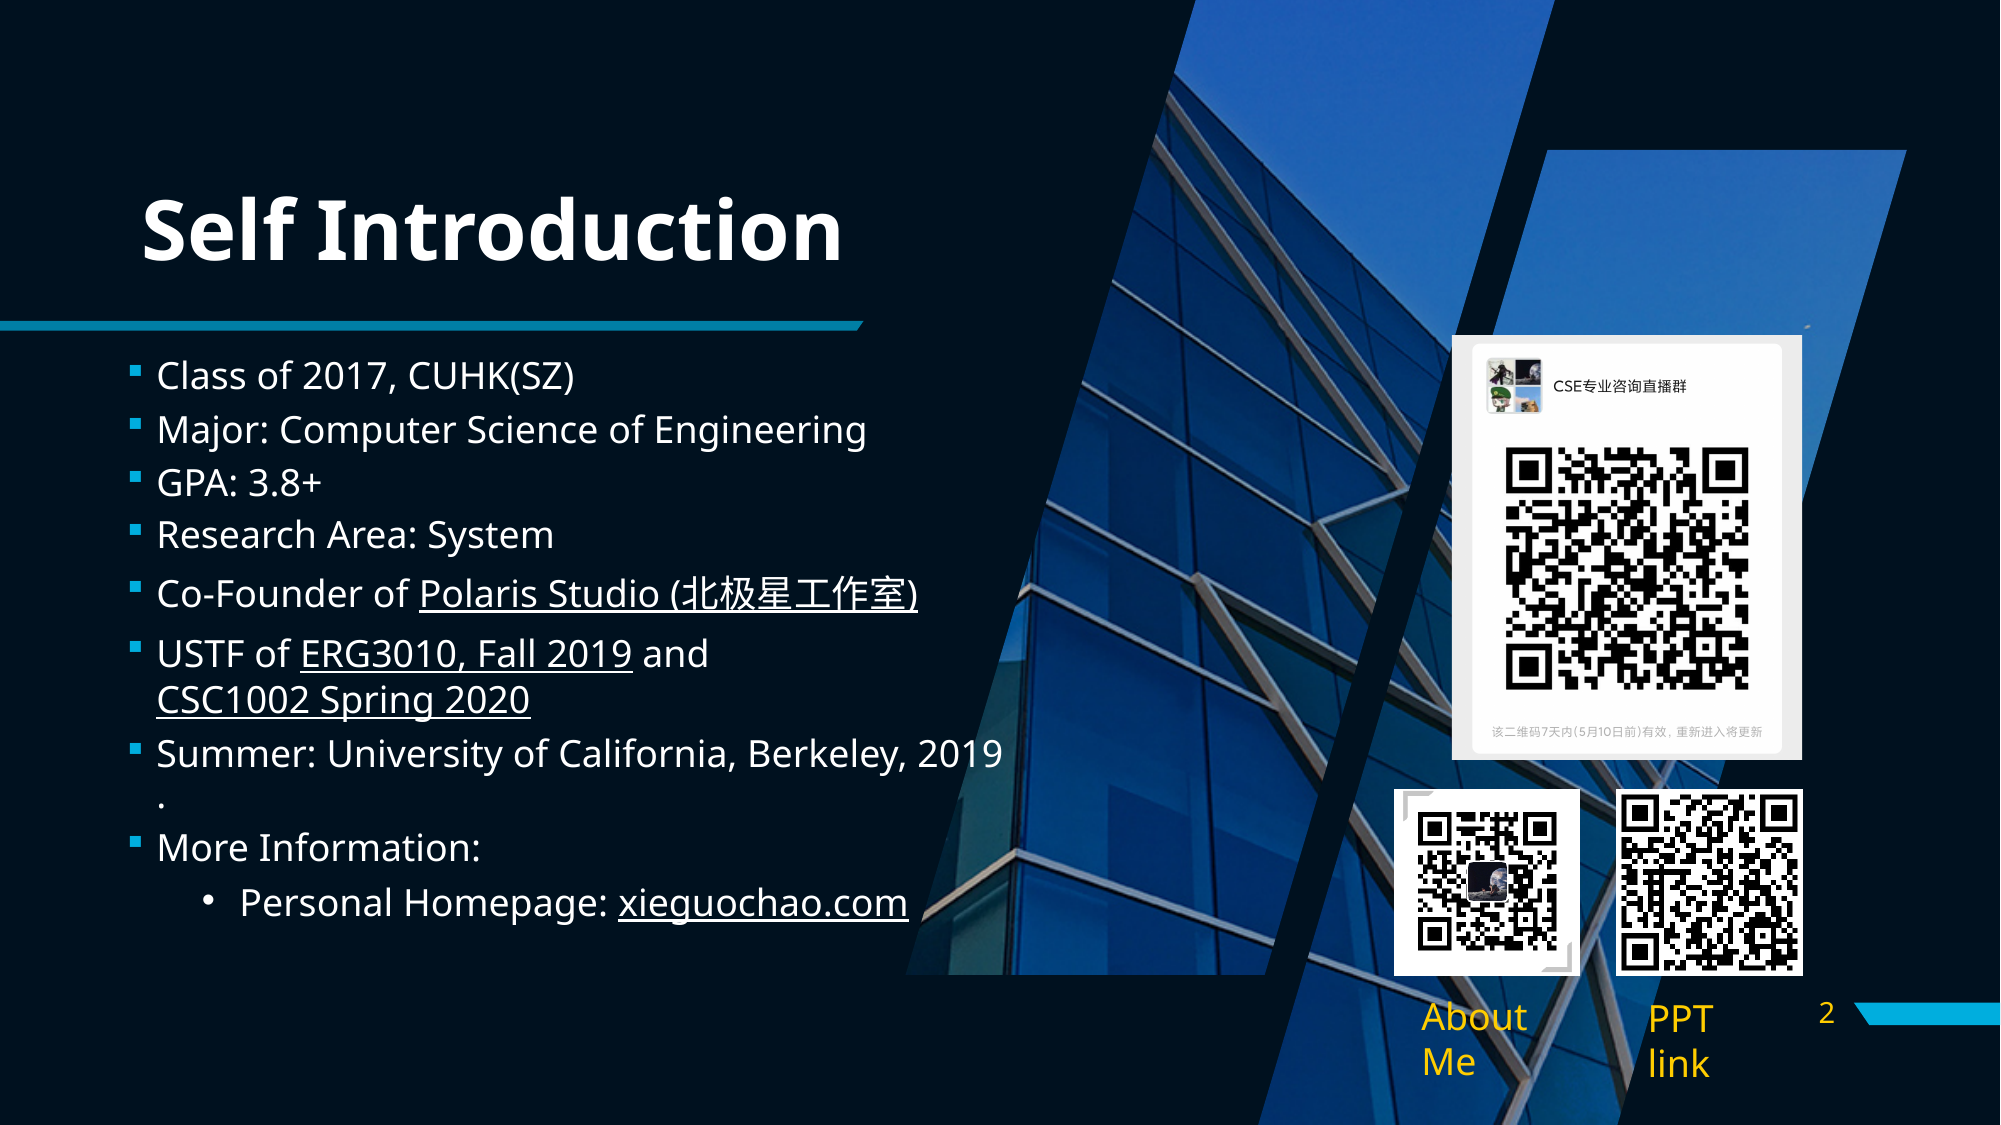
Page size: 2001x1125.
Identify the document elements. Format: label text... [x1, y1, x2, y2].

title Self Introduction [126, 169, 905, 298]
list Class of 2017, CUHK(SZ) Major: Computer Science of Engineering GPA: 3.8+ Research Area: System Co-Founder of Polaris Studio (北极星工作室) USTF of ERG3010, Fall 2019 and CSC1002 Spring 2020 Summer: University of California, Berkeley, 2019. More Information: Personal Homepage: xieguochao.com [126, 350, 905, 968]
picture [905, 0, 1907, 1125]
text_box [1394, 789, 1803, 1048]
